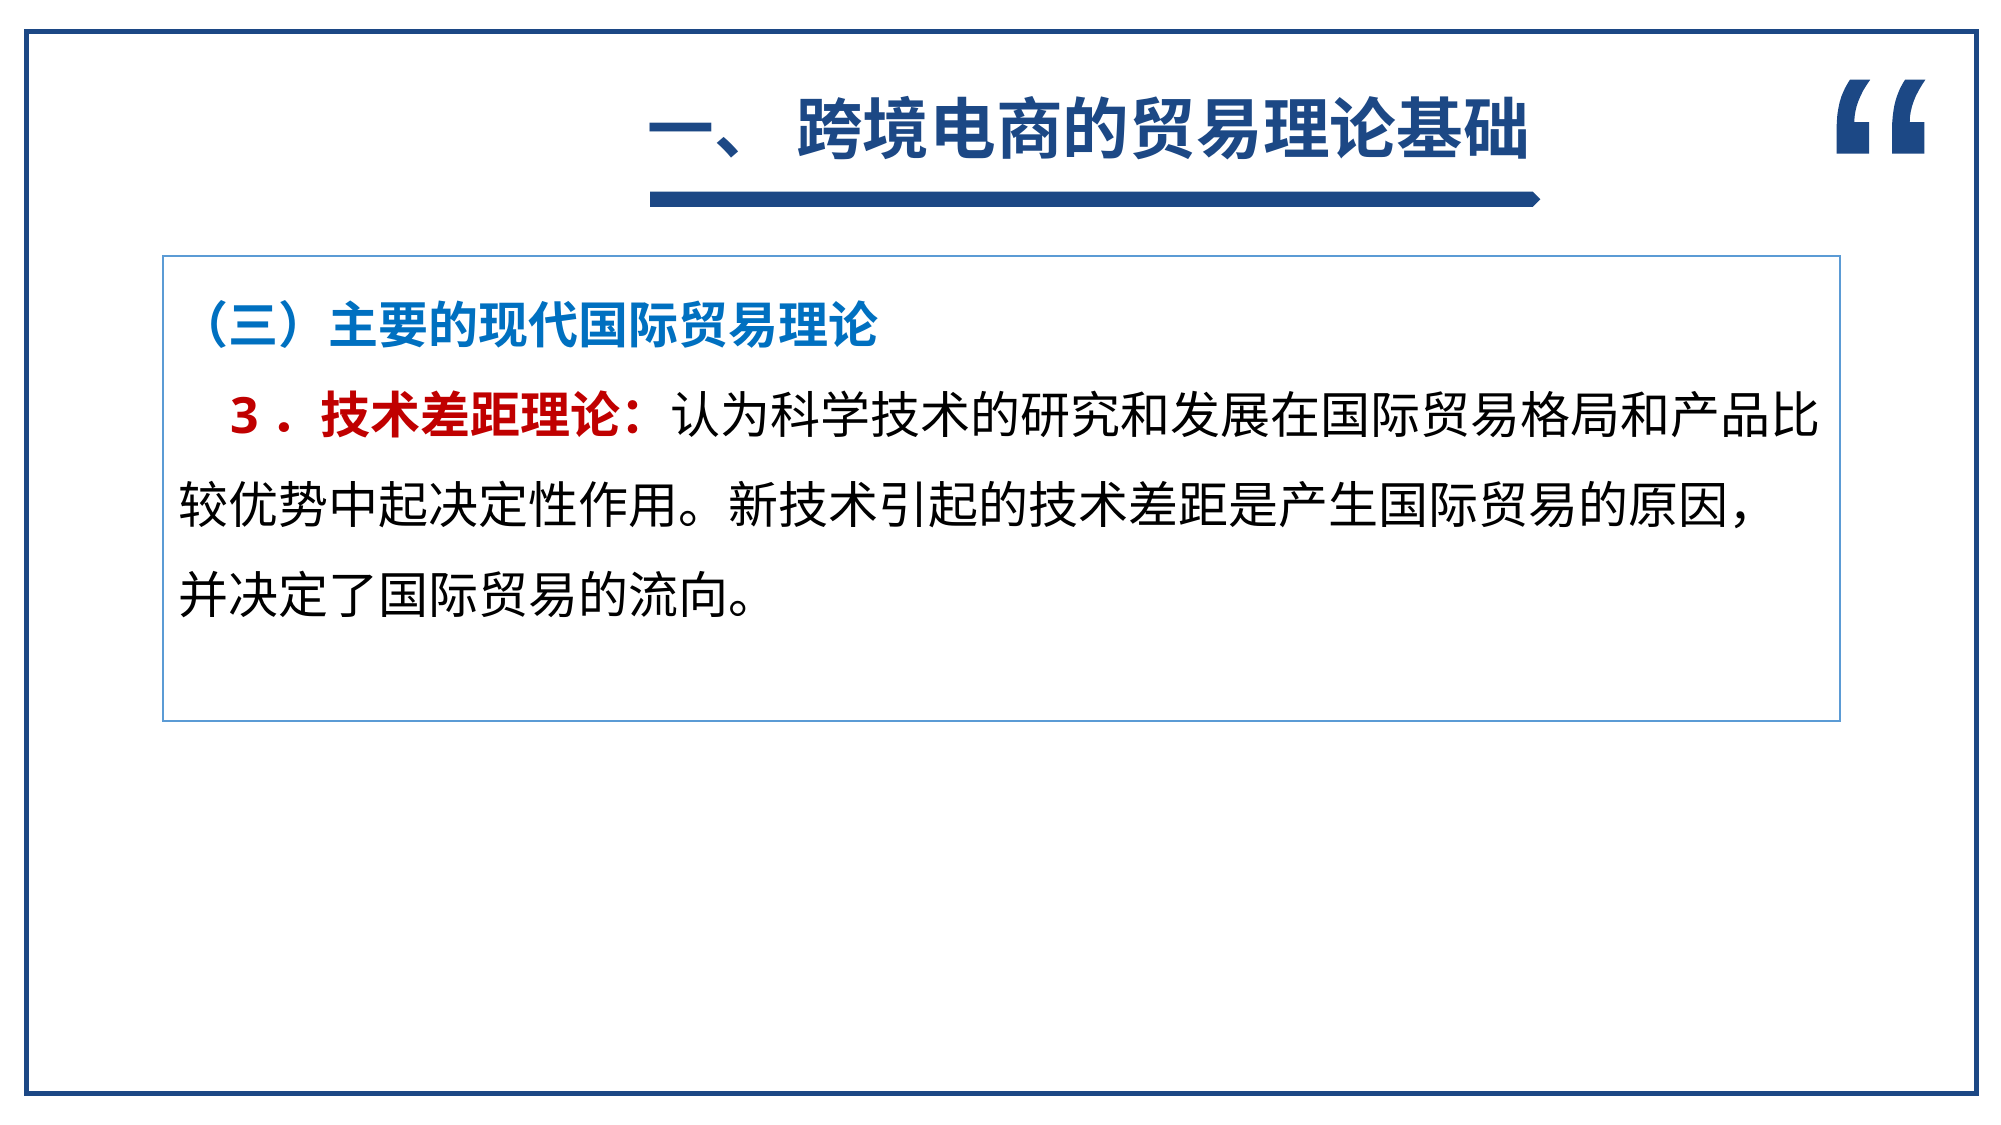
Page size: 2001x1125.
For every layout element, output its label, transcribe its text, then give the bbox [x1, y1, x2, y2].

text_box [26, 30, 1978, 1095]
text_box （三）主要的现代国际贸易理论 3．技术差距理论：认为科学技术的研究和发展在国际贸易格局和产品比较优势中起决定性作用。新技术引起的技术差距是产生国际贸易的原因，并决定了国际贸易的流向。 [162, 255, 1841, 722]
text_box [472, 79, 1706, 257]
